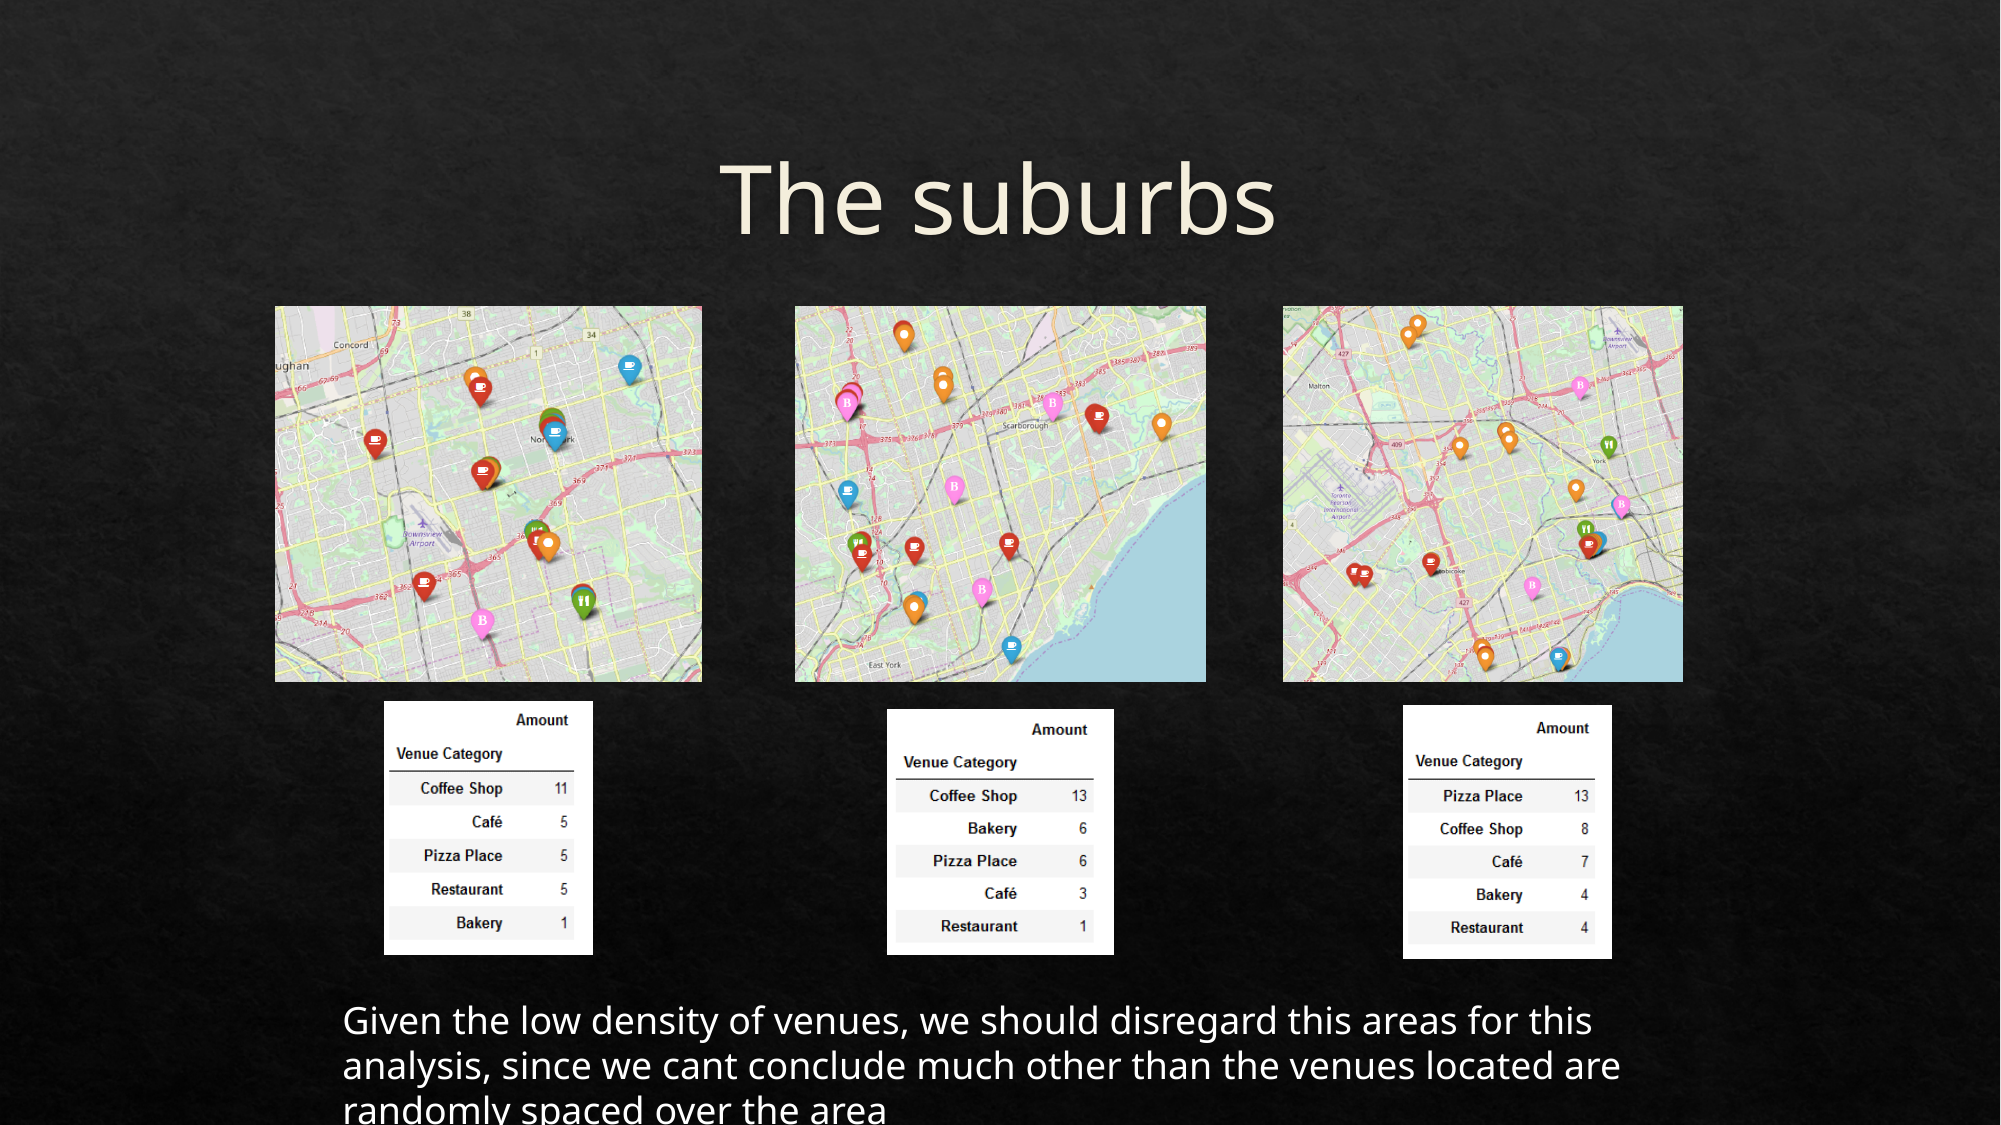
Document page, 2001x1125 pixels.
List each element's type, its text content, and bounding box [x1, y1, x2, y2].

picture [384, 701, 594, 956]
picture [1282, 305, 1684, 682]
title The suburbs [149, 99, 1849, 307]
text_box Given the low density of venues, we should disregard this areas for this analysis, since we cant conclude much other than the venues located are randomly spaced over the area [327, 989, 1707, 1125]
picture [795, 305, 1206, 682]
picture [887, 709, 1114, 956]
picture [1403, 705, 1612, 960]
picture [275, 305, 702, 682]
